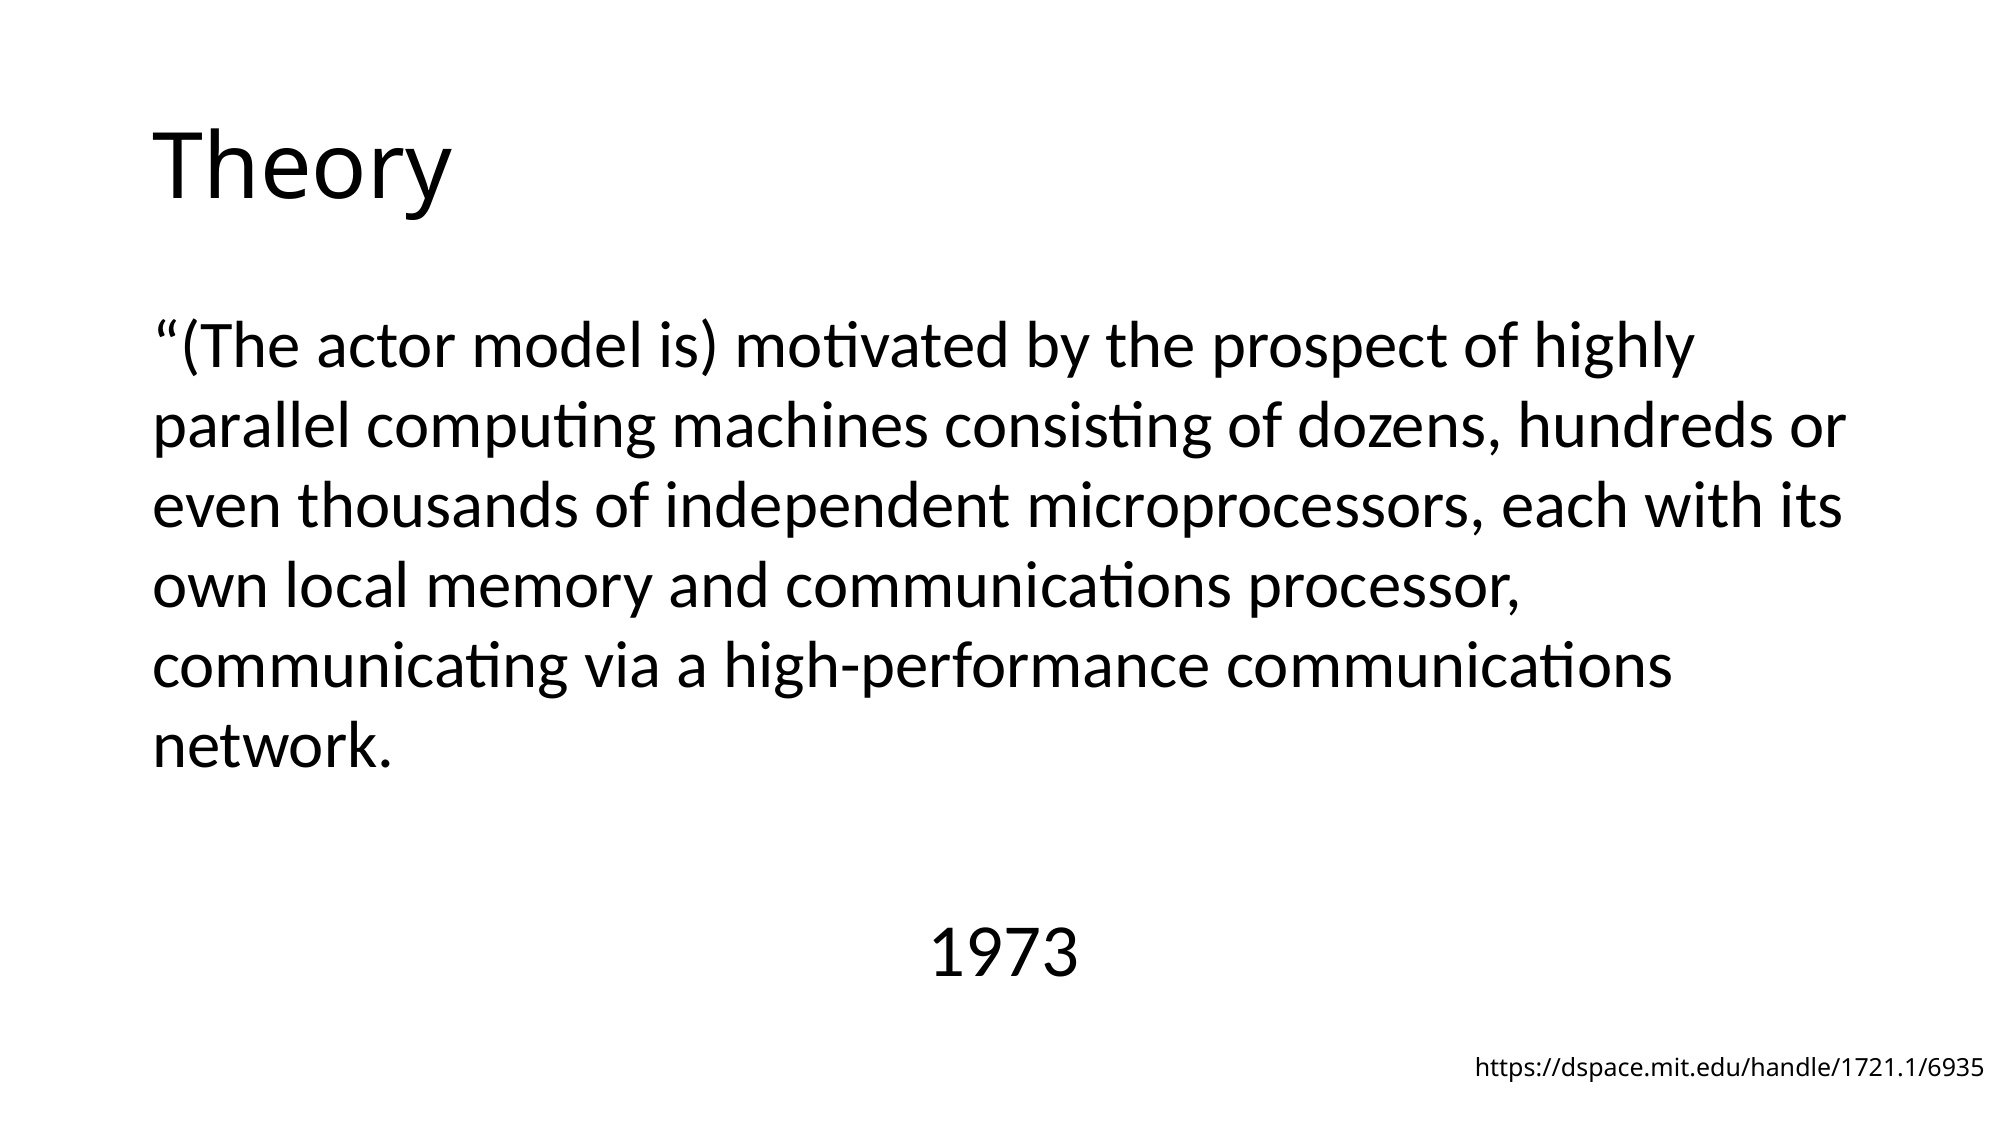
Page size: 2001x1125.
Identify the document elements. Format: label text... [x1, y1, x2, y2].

title Theory [137, 59, 1863, 278]
text_box 1973 [912, 893, 1095, 999]
text_box https://dspace.mit.edu/handle/1721.1/6935 [0, 1029, 2000, 1104]
text_box “(The actor model is) motivated by the prospect of highly parallel computing machines consisting of dozens, hundreds or even thousands of independent microprocessors, each with its own local memory and communications processor, communicating via a high-performance communications network. [137, 293, 1868, 788]
